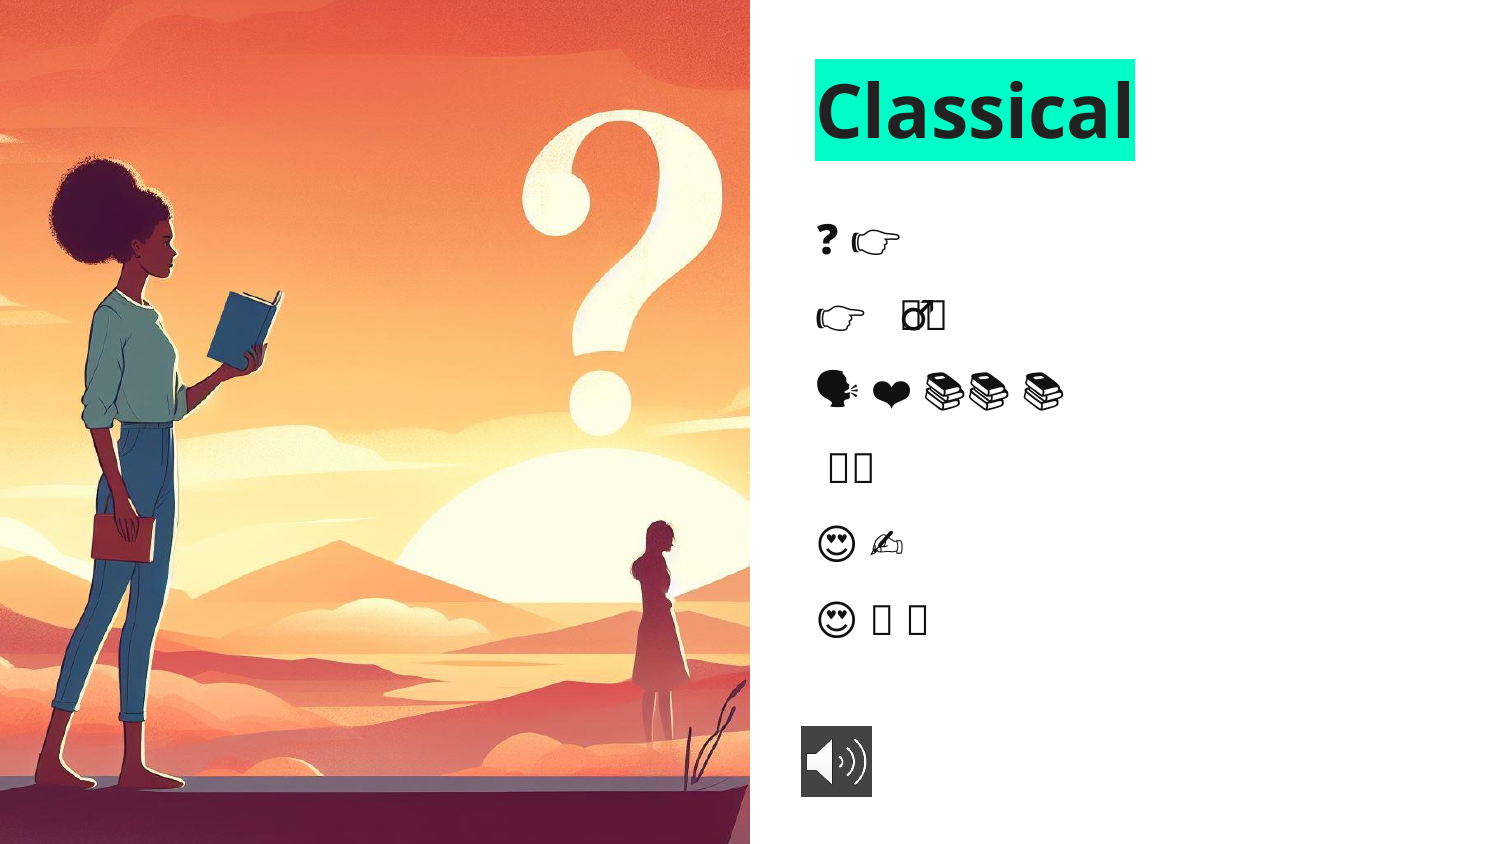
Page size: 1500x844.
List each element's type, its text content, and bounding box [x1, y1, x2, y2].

picture [0, 0, 751, 844]
list ❓ 👉 📍 👤 👉 🚶‍♂️ 🗣️ ❤️ 📚📚 📚 🚫 👩‍🎨 😍 📝 ✍️ 😍 📝 👀 [800, 189, 1454, 688]
picture [799, 724, 874, 799]
title Classical [800, 48, 1454, 152]
